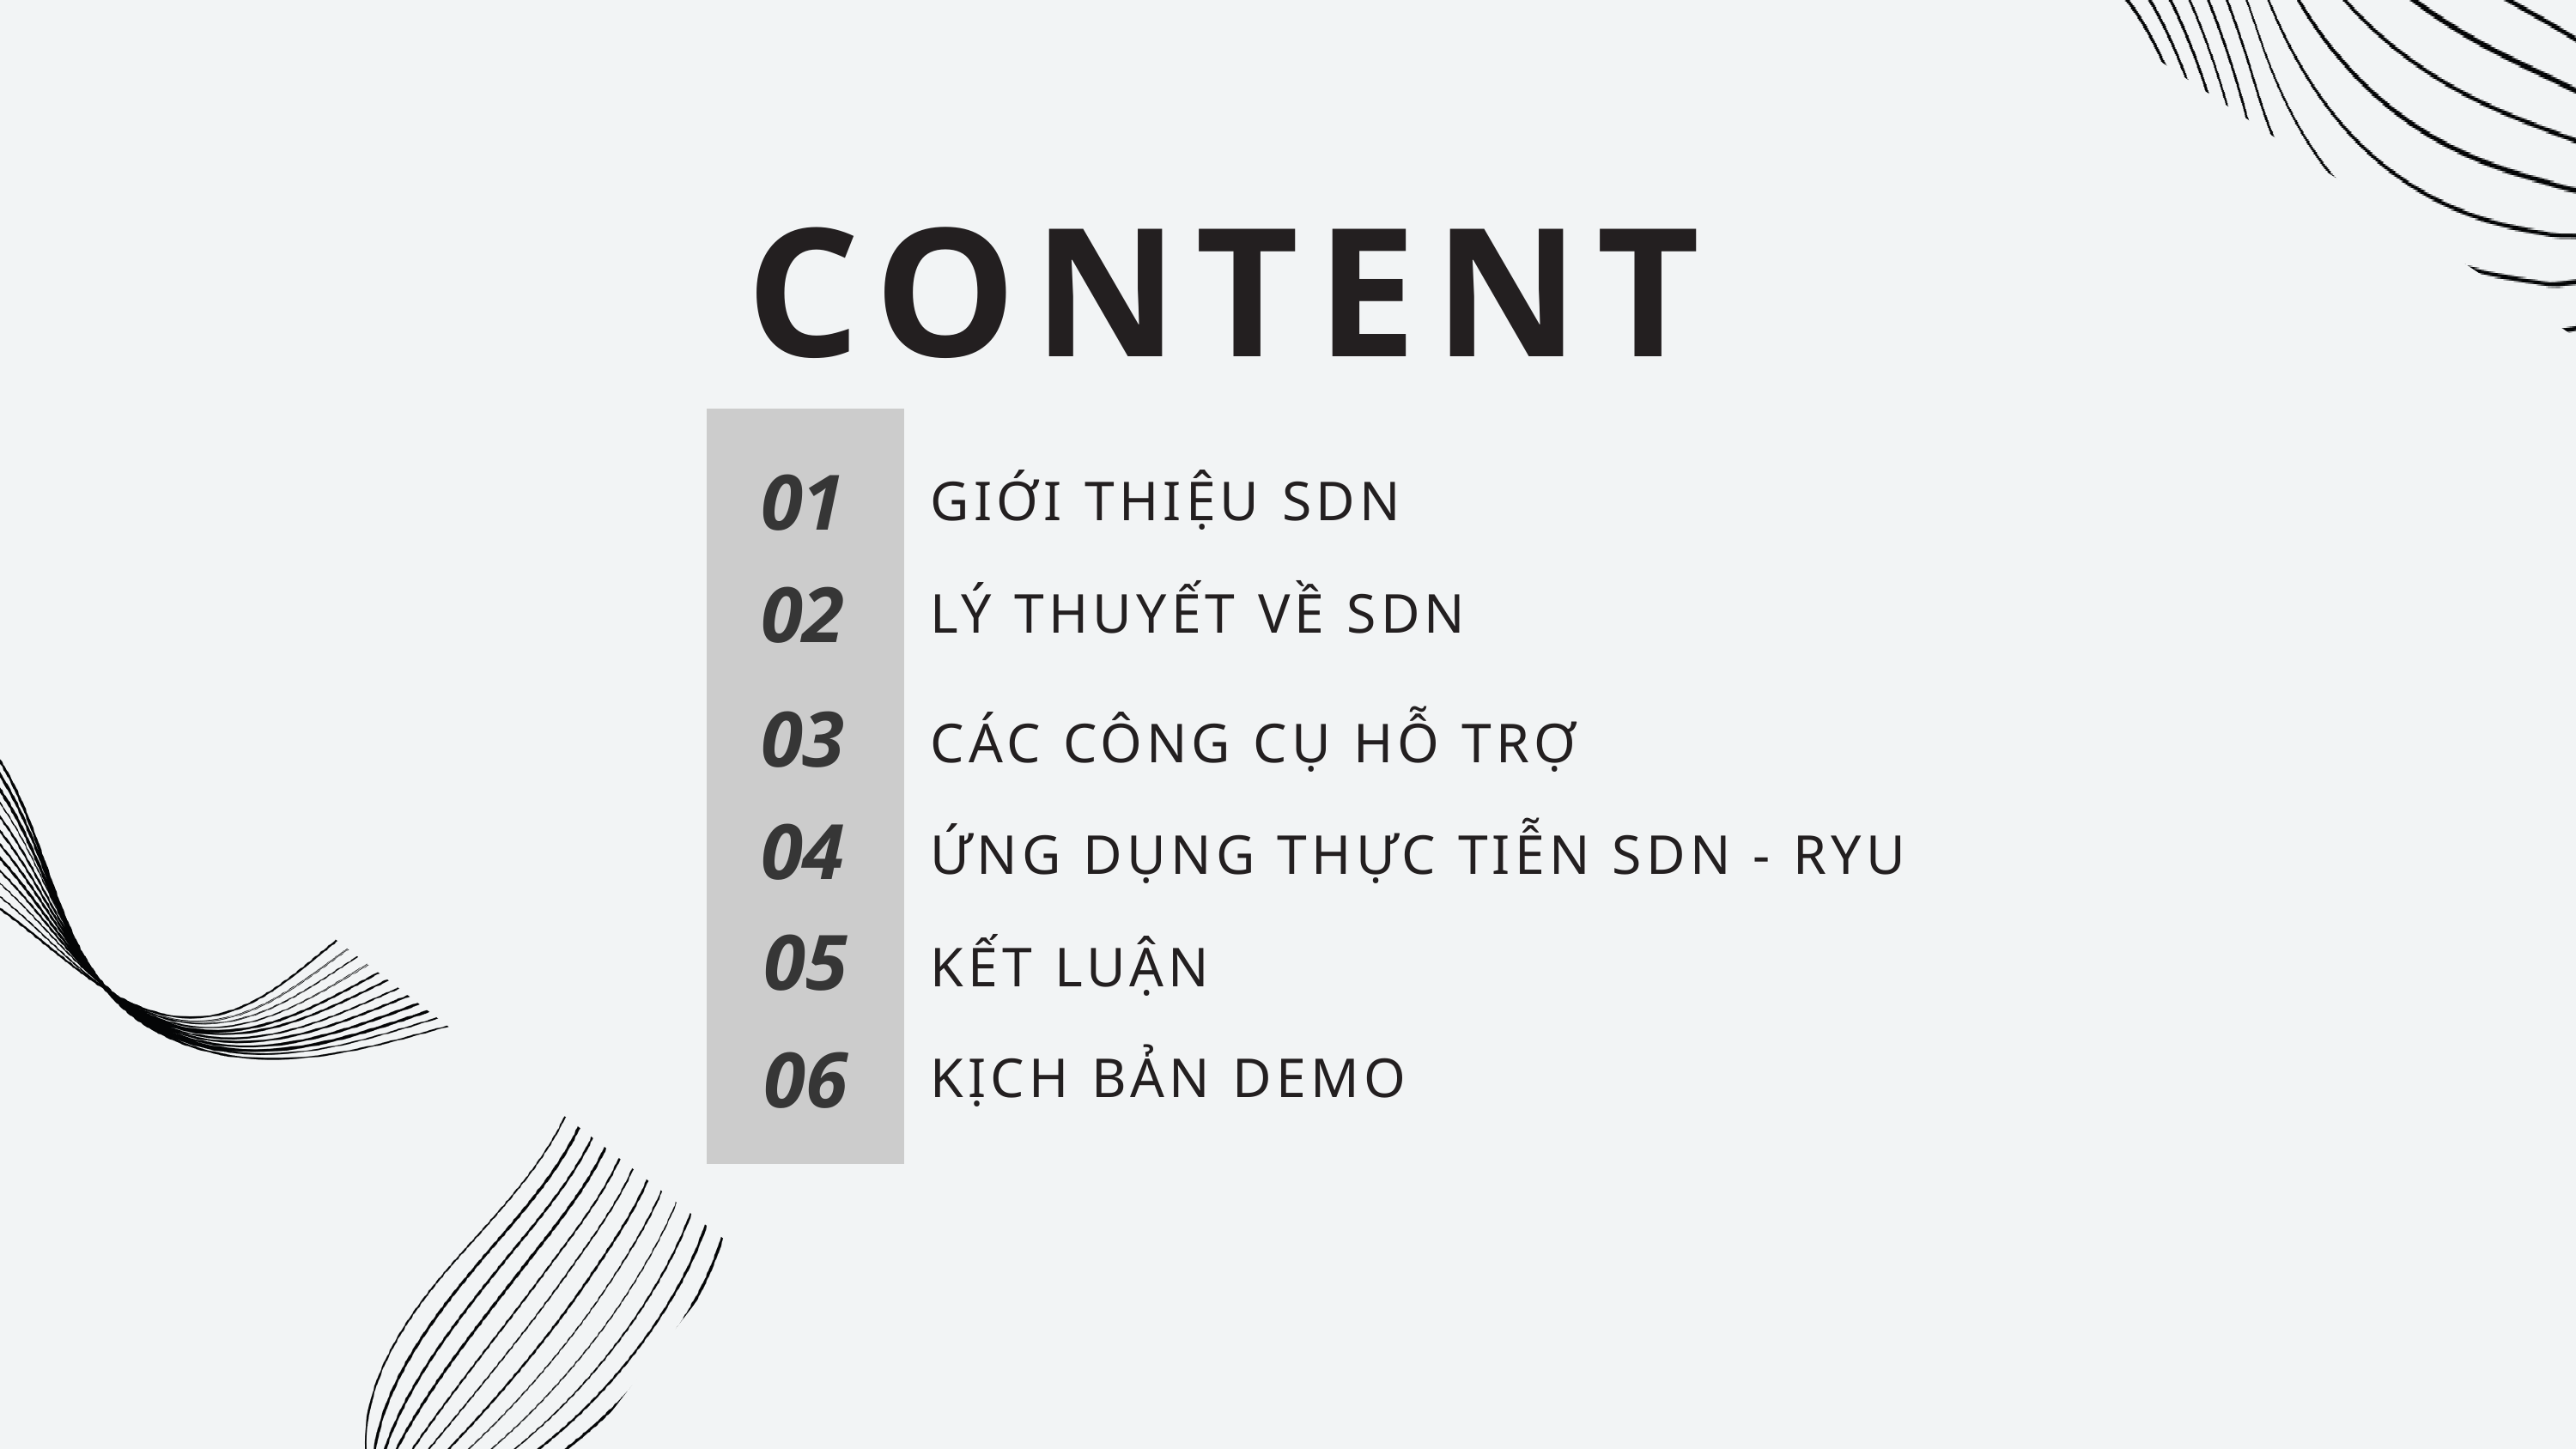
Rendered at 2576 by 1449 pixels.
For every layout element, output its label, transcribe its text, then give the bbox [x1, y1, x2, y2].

text_box GIỚI THIỆU SDN [930, 469, 1747, 532]
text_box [707, 408, 905, 1165]
text_box KẾT LUẬN [930, 935, 1787, 998]
text_box CÁC CÔNG CỤ HỖ TRỢ [930, 711, 1747, 773]
text_box [0, 680, 738, 1449]
text_box CONTENT [702, 146, 1747, 393]
text_box LÝ THUYẾT VỀ SDN [930, 581, 1787, 644]
text_box ỨNG DỤNG THỰC TIỄN SDN - RYU [930, 822, 1922, 885]
text_box KỊCH BẢN DEMO [930, 1046, 1787, 1109]
text_box [2068, 0, 2576, 338]
